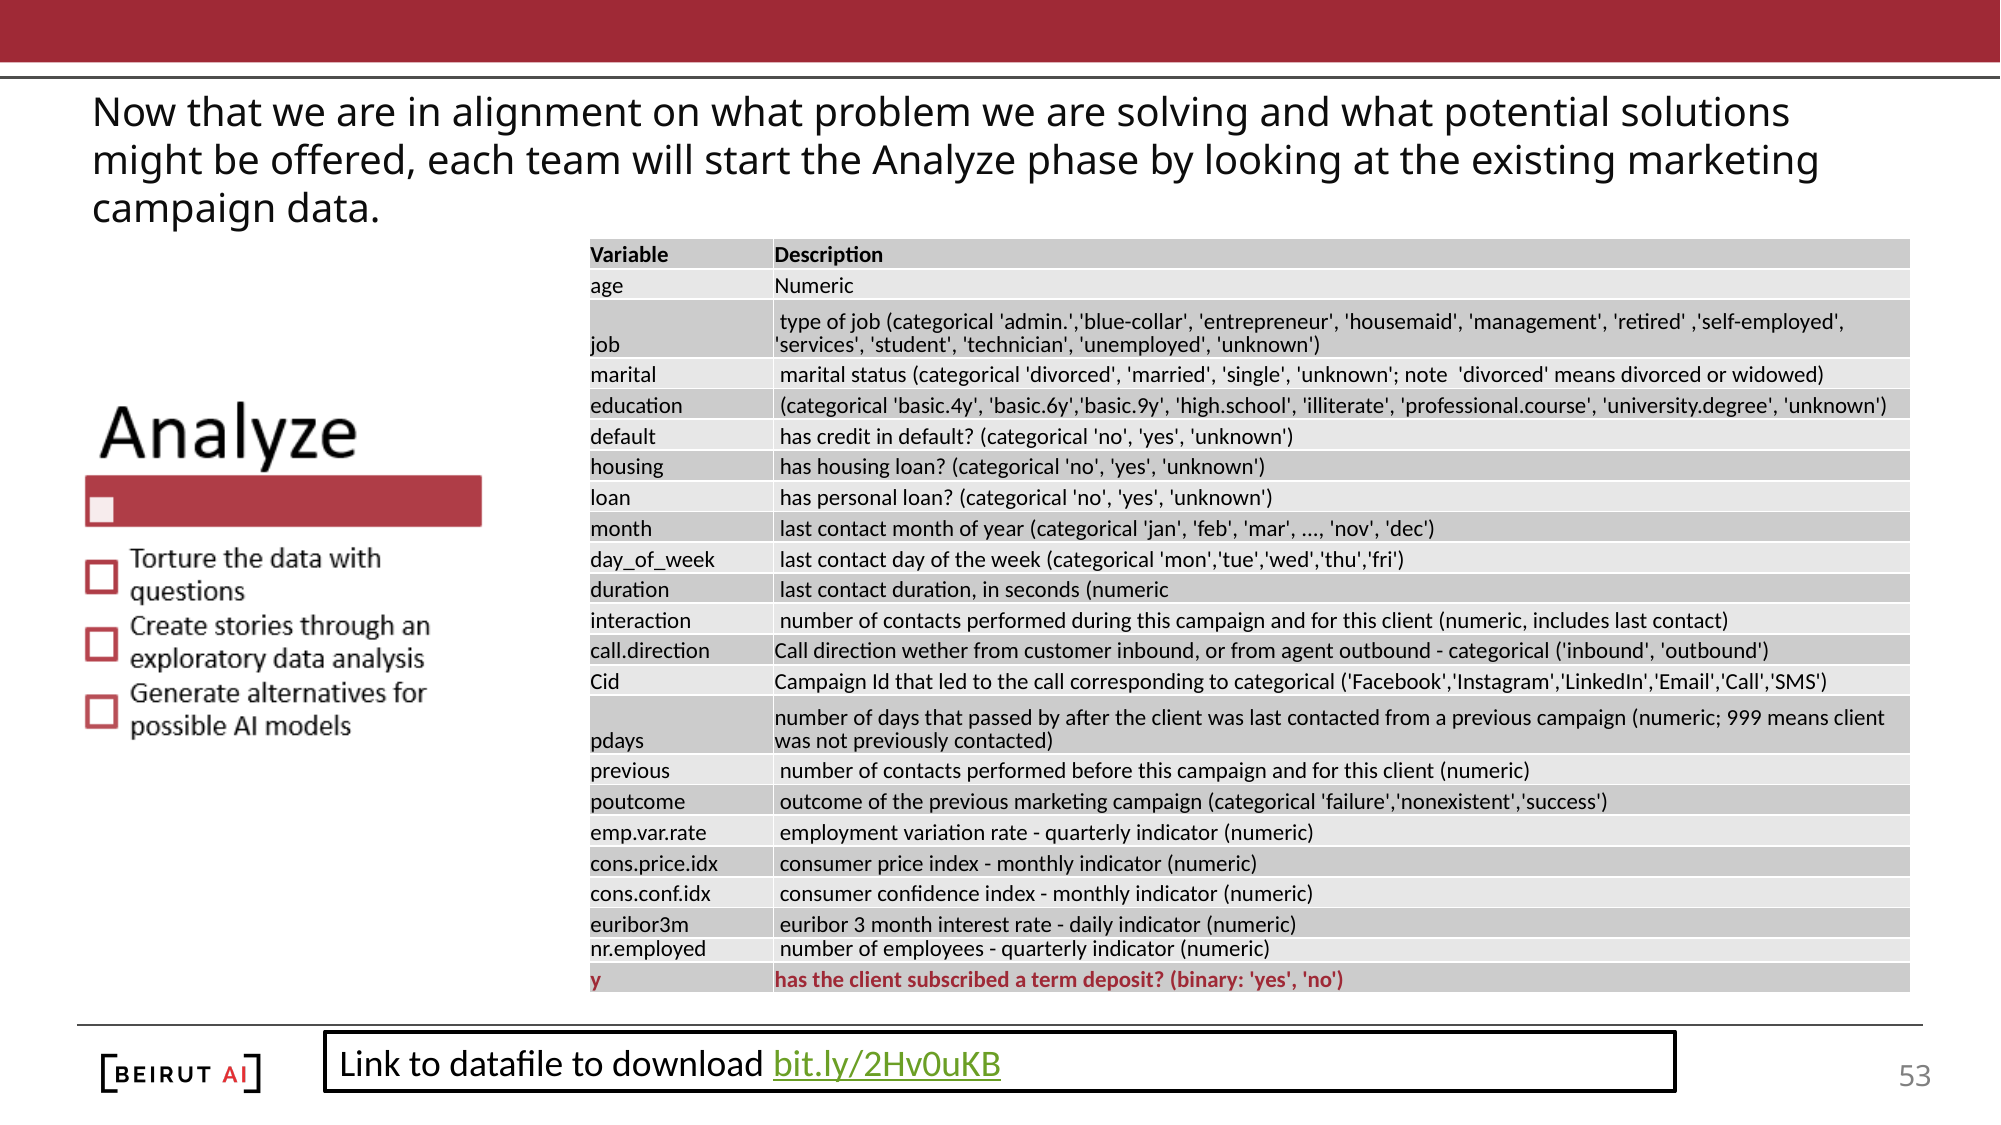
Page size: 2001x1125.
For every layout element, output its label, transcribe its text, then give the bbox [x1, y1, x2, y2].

picture [76, 380, 490, 798]
table_cell marital status (categorical 'divorced', 'married', 'single', 'unknown'; note 'divorced' means divorced or widowed) [774, 359, 1910, 388]
table_cell has housing loan? (categorical 'no', 'yes', 'unknown') [774, 451, 1910, 480]
table_cell emp.var.rate [590, 816, 773, 845]
table_cell nr.employed [590, 939, 773, 961]
table_cell age [590, 270, 773, 298]
table_cell has the client subscribed a term deposit? (binary: 'yes', 'no') [774, 963, 1910, 992]
table_cell pdays [590, 696, 773, 753]
table_cell consumer price index - monthly indicator (numeric) [774, 847, 1910, 876]
table_cell job [590, 300, 773, 357]
title Now that we are in alignment on what problem we are solving and what potential solutions might be offered, each team will start the Analyze phase by looking at the existing marketing campaign data. [76, 79, 1924, 238]
table_cell employment variation rate - quarterly indicator (numeric) [774, 816, 1910, 845]
table_cell number of employees - quarterly indicator (numeric) [774, 939, 1910, 961]
table_cell interaction [590, 604, 773, 633]
table_cell last contact day of the week (categorical 'mon','tue','wed','thu','fri') [774, 543, 1910, 572]
text_box Link to datafile to download bit.ly/2Hv0uKB [323, 1030, 1677, 1093]
table_header Variable [590, 239, 773, 268]
table_cell previous [590, 755, 773, 784]
table_cell housing [590, 451, 773, 480]
table_cell Numeric [774, 270, 1910, 298]
table_cell poutcome [590, 785, 773, 814]
table_cell has personal loan? (categorical 'no', 'yes', 'unknown') [774, 482, 1910, 511]
table_cell Call direction wether from customer inbound, or from agent outbound - categorical ('inbound', 'outbound') [774, 635, 1910, 664]
table_cell last contact duration, in seconds (numeric [774, 574, 1910, 602]
table_cell type of job (categorical 'admin.','blue-collar', 'entrepreneur', 'housemaid', 'management', 'retired' ,'self-employed', 'services', 'student', 'technician', 'unemployed', 'unknown') [774, 300, 1910, 357]
table_cell number of contacts performed before this campaign and for this client (numeric) [774, 755, 1910, 784]
table_cell has credit in default? (categorical 'no', 'yes', 'unknown') [774, 420, 1910, 449]
table_cell euribor 3 month interest rate - daily indicator (numeric) [774, 908, 1910, 937]
picture [43, 1005, 321, 1125]
table_cell consumer confidence index - monthly indicator (numeric) [774, 878, 1910, 907]
table_cell cons.conf.idx [590, 878, 773, 907]
table_cell call.direction [590, 635, 773, 664]
table_cell loan [590, 482, 773, 511]
table_cell Cid [590, 666, 773, 694]
table_cell Campaign Id that led to the call corresponding to categorical ('Facebook','Instagram','LinkedIn','Email','Call','SMS') [774, 666, 1910, 694]
table_cell y [590, 963, 773, 992]
table_cell marital [590, 359, 773, 388]
table_cell number of days that passed by after the client was last contacted from a previous campaign (numeric; 999 means client was not previously contacted) [774, 696, 1910, 753]
table_cell outcome of the previous marketing campaign (categorical 'failure','nonexistent','success') [774, 785, 1910, 814]
table_header Description [774, 239, 1910, 268]
table_cell euribor3m [590, 908, 773, 937]
table_cell cons.price.idx [590, 847, 773, 876]
table_cell education [590, 389, 773, 418]
table_cell last contact month of year (categorical 'jan', 'feb', 'mar', ..., 'nov', 'dec') [774, 512, 1910, 541]
table_cell (categorical 'basic.4y', 'basic.6y','basic.9y', 'high.school', 'illiterate', 'professional.course', 'university.degree', 'unknown') [774, 389, 1910, 418]
table_cell month [590, 512, 773, 541]
table_cell default [590, 420, 773, 449]
table_cell number of contacts performed during this campaign and for this client (numeric, includes last contact) [774, 604, 1910, 633]
table_cell day_of_week [590, 543, 773, 572]
table_cell duration [590, 574, 773, 602]
